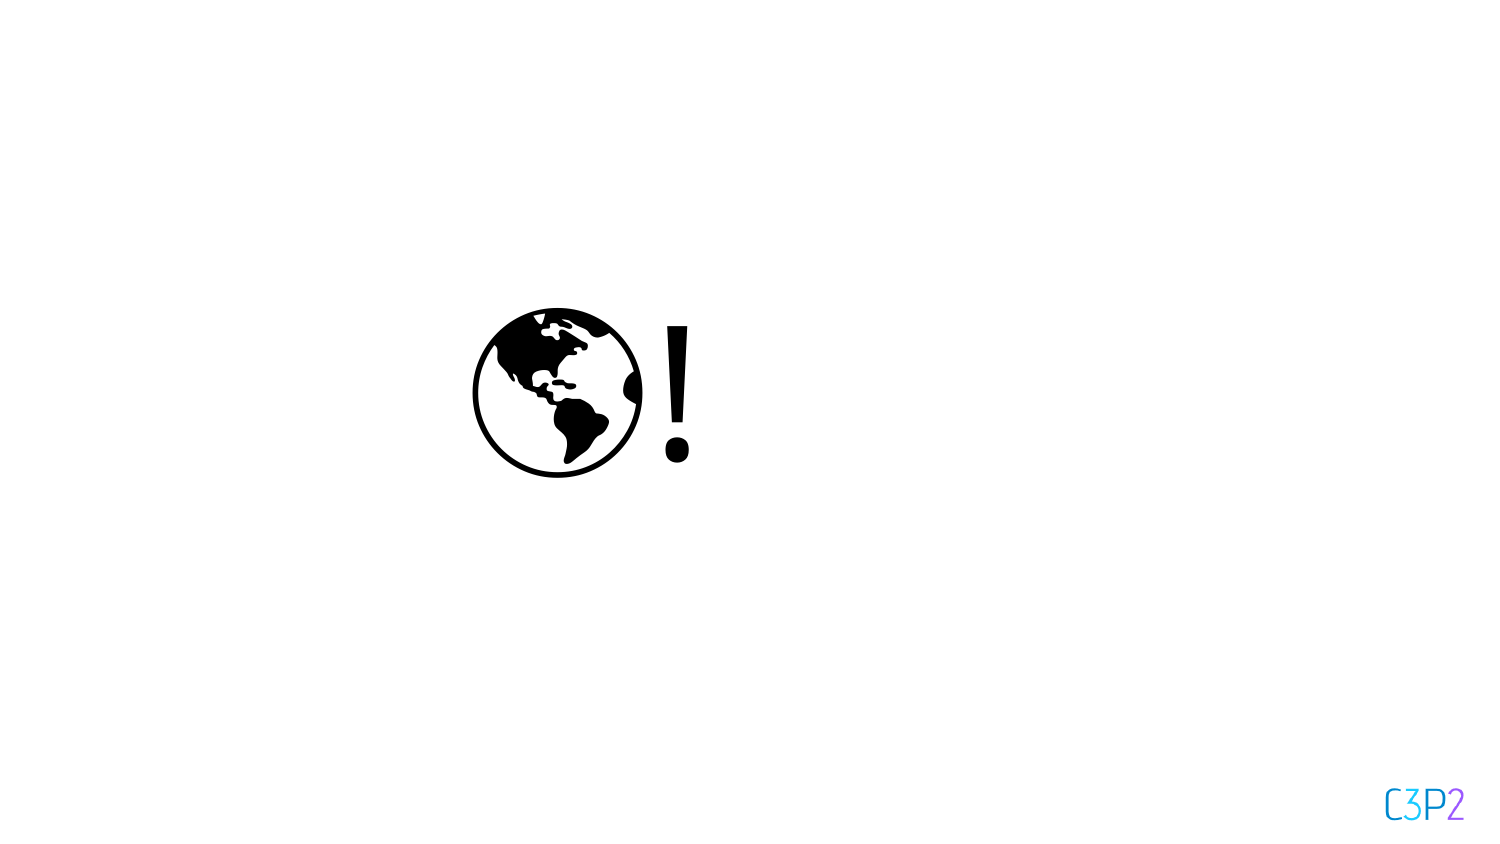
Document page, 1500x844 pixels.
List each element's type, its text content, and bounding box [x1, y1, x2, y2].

text_box 👋🏽🌎! [448, 258, 1051, 529]
picture [1343, 770, 1500, 844]
